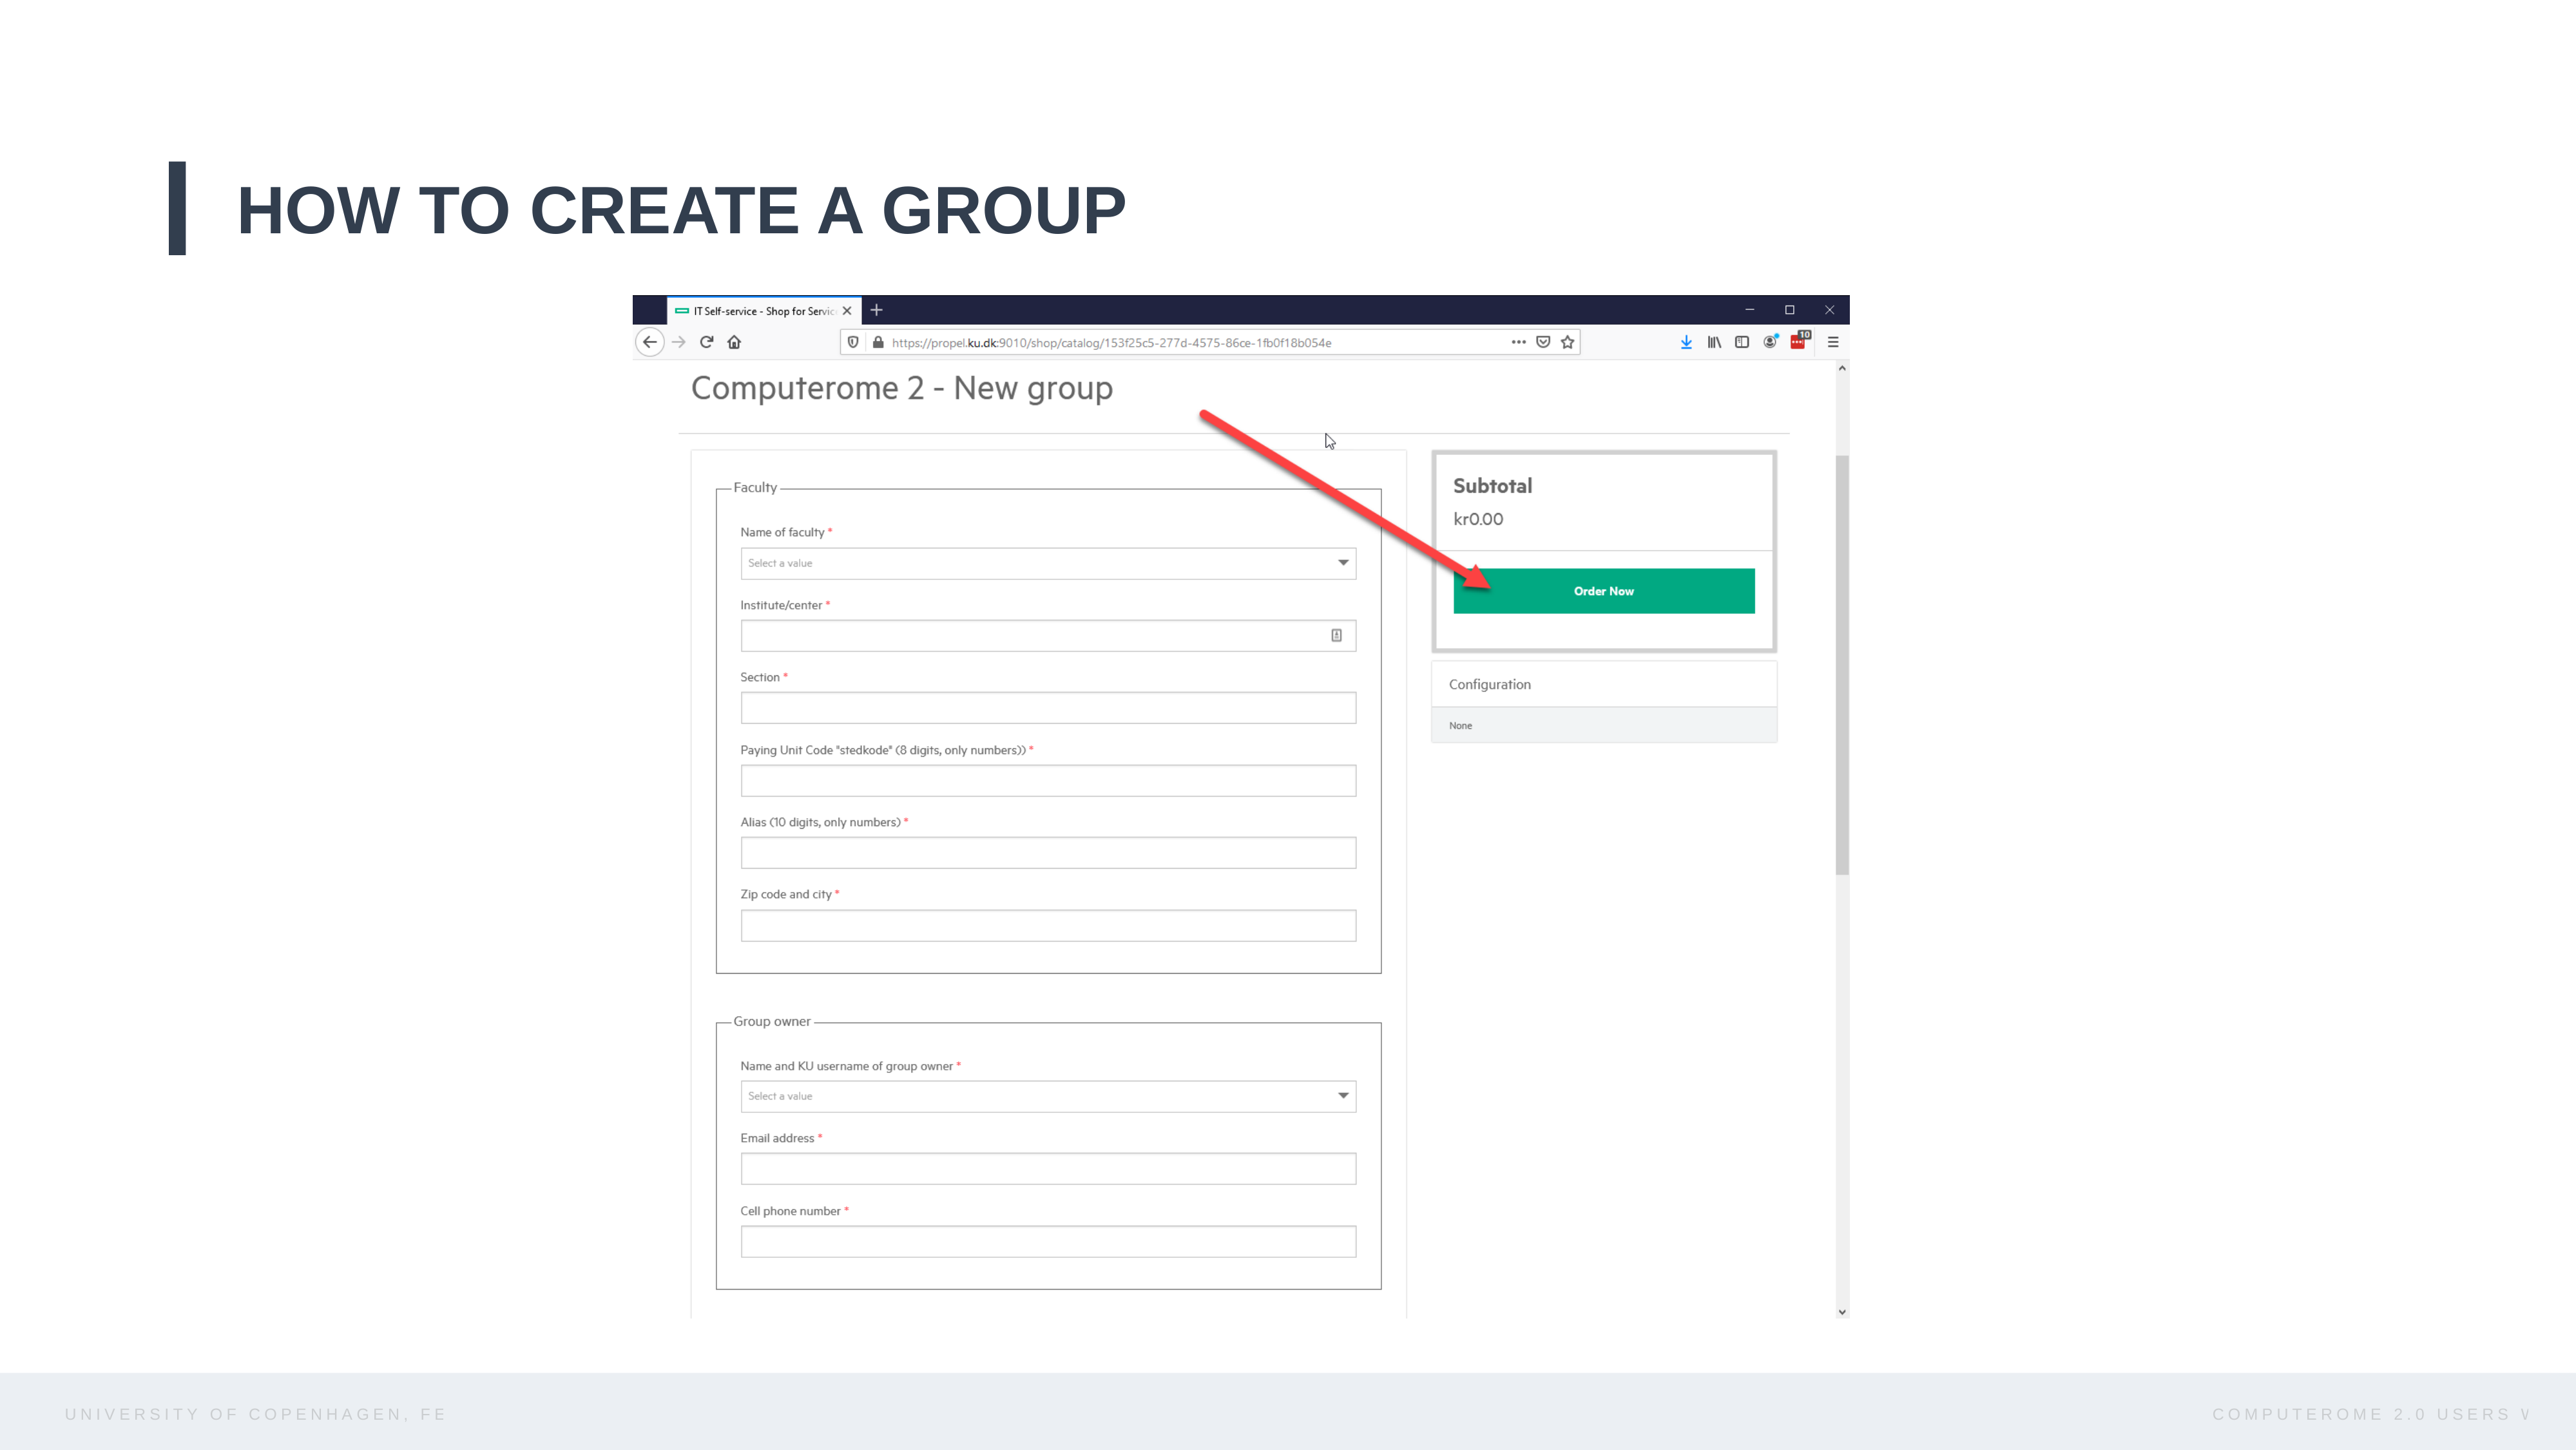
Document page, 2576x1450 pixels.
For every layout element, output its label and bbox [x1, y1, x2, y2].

text_box [168, 161, 1778, 256]
picture [633, 295, 1850, 1319]
